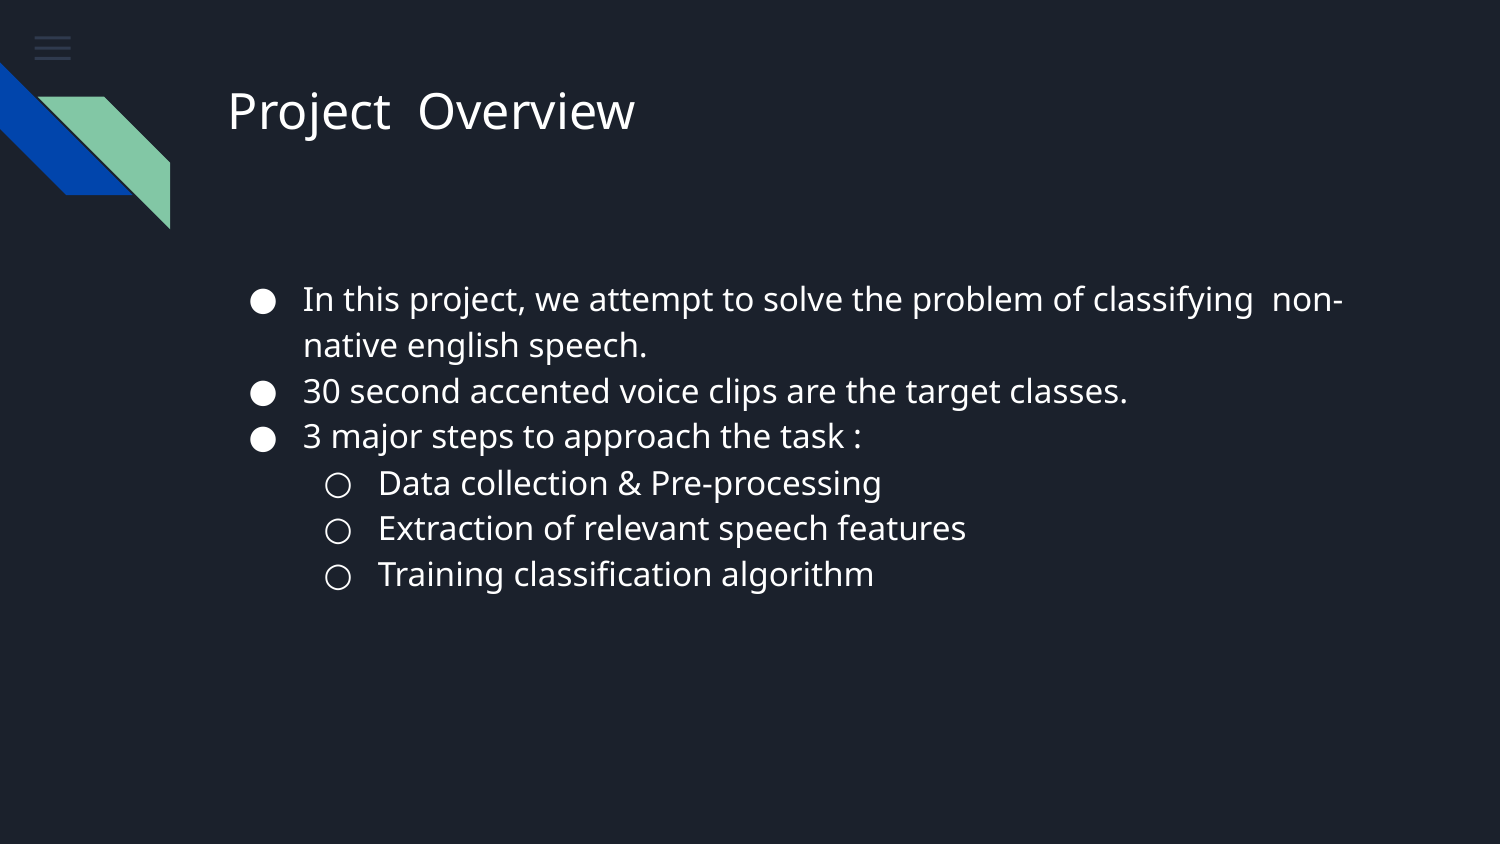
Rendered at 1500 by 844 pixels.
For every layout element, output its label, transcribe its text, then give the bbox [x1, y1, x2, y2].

title Project Overview [212, 64, 1368, 215]
list In this project, we attempt to solve the problem of classifying non-native english speech. 30 second accented voice clips are the target classes. 3 major steps to approach the task : Data collection & Pre-processing Extraction of relevant speech features Training classification algorithm [212, 257, 1368, 735]
